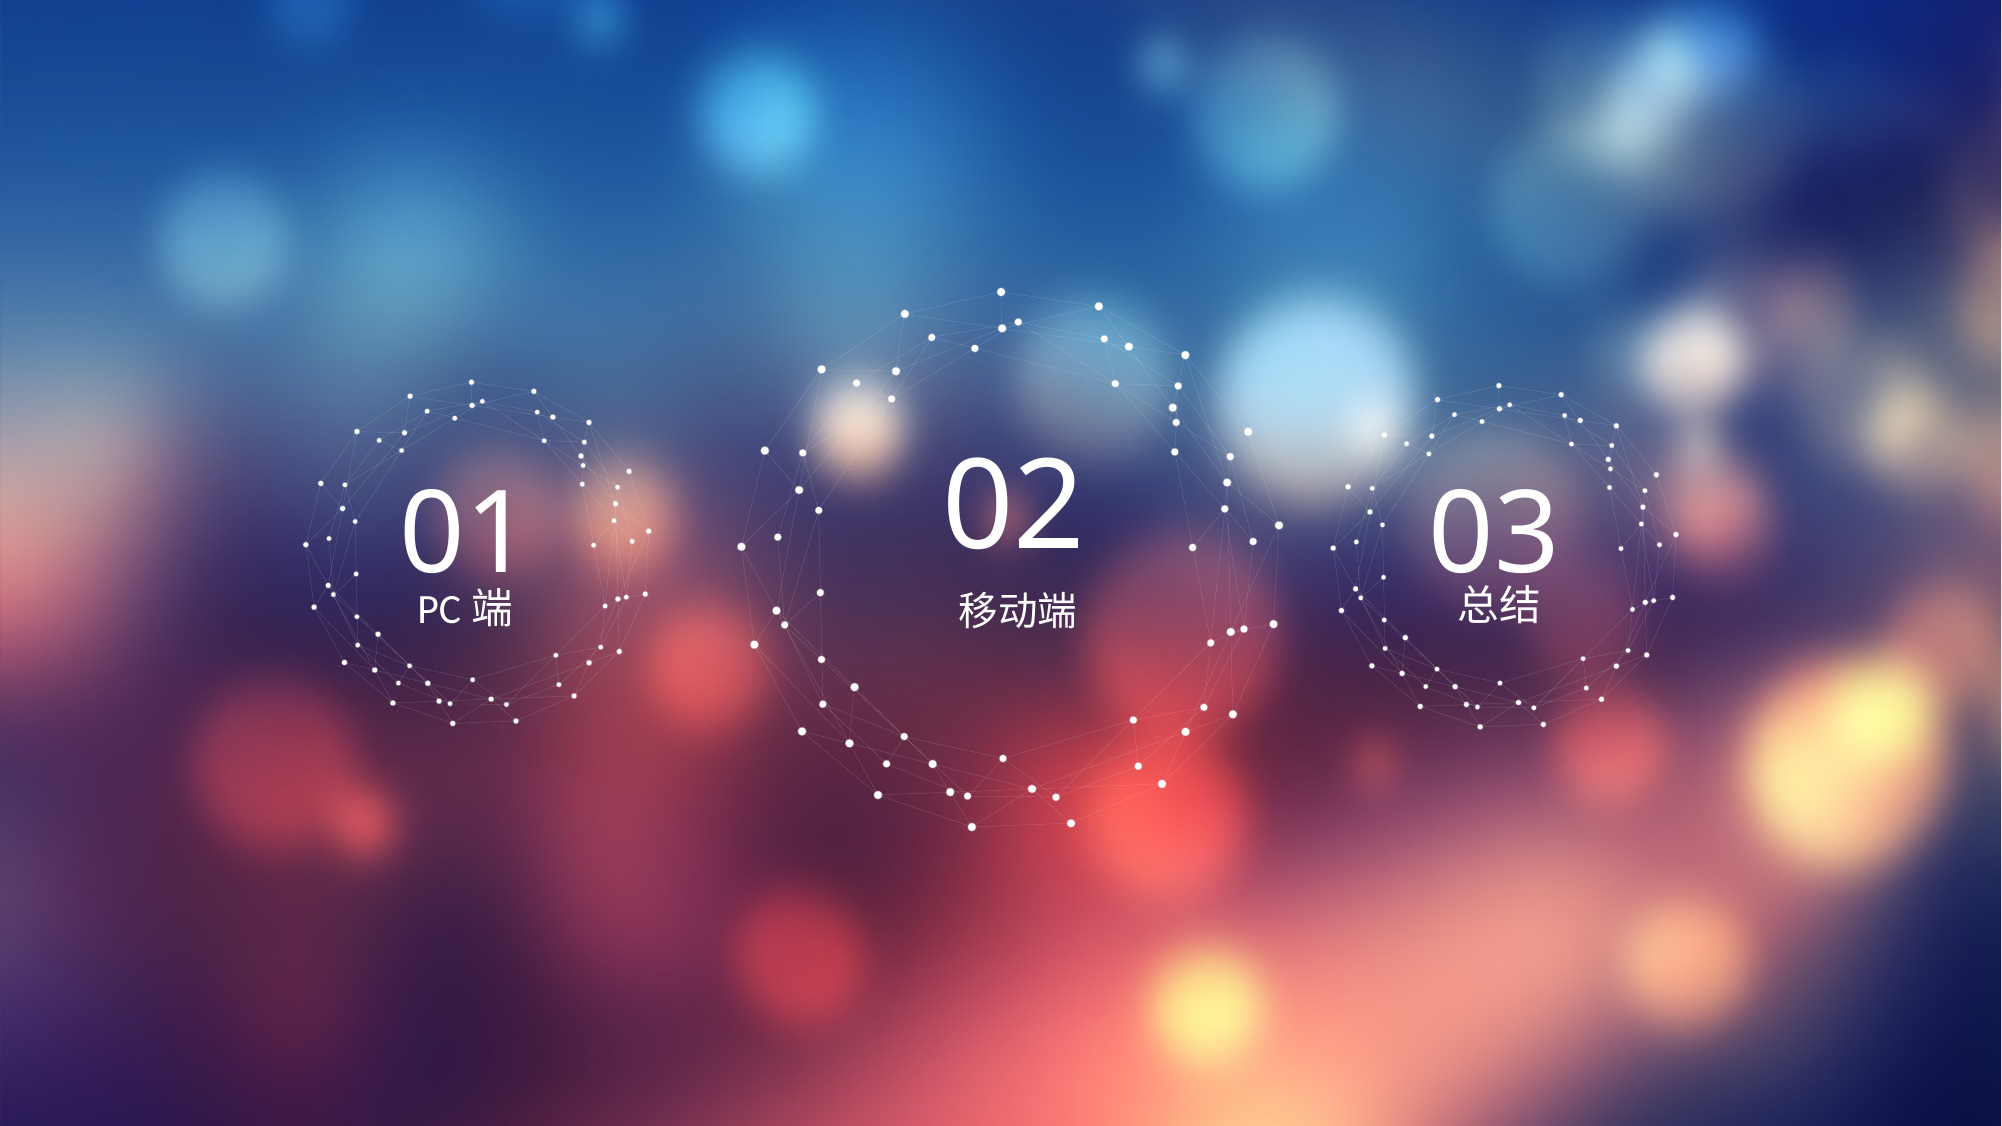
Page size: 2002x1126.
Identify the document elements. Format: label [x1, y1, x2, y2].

text_box [741, 288, 1286, 833]
text_box [305, 379, 653, 727]
picture [0, 0, 2002, 1126]
text_box [1333, 383, 1681, 731]
